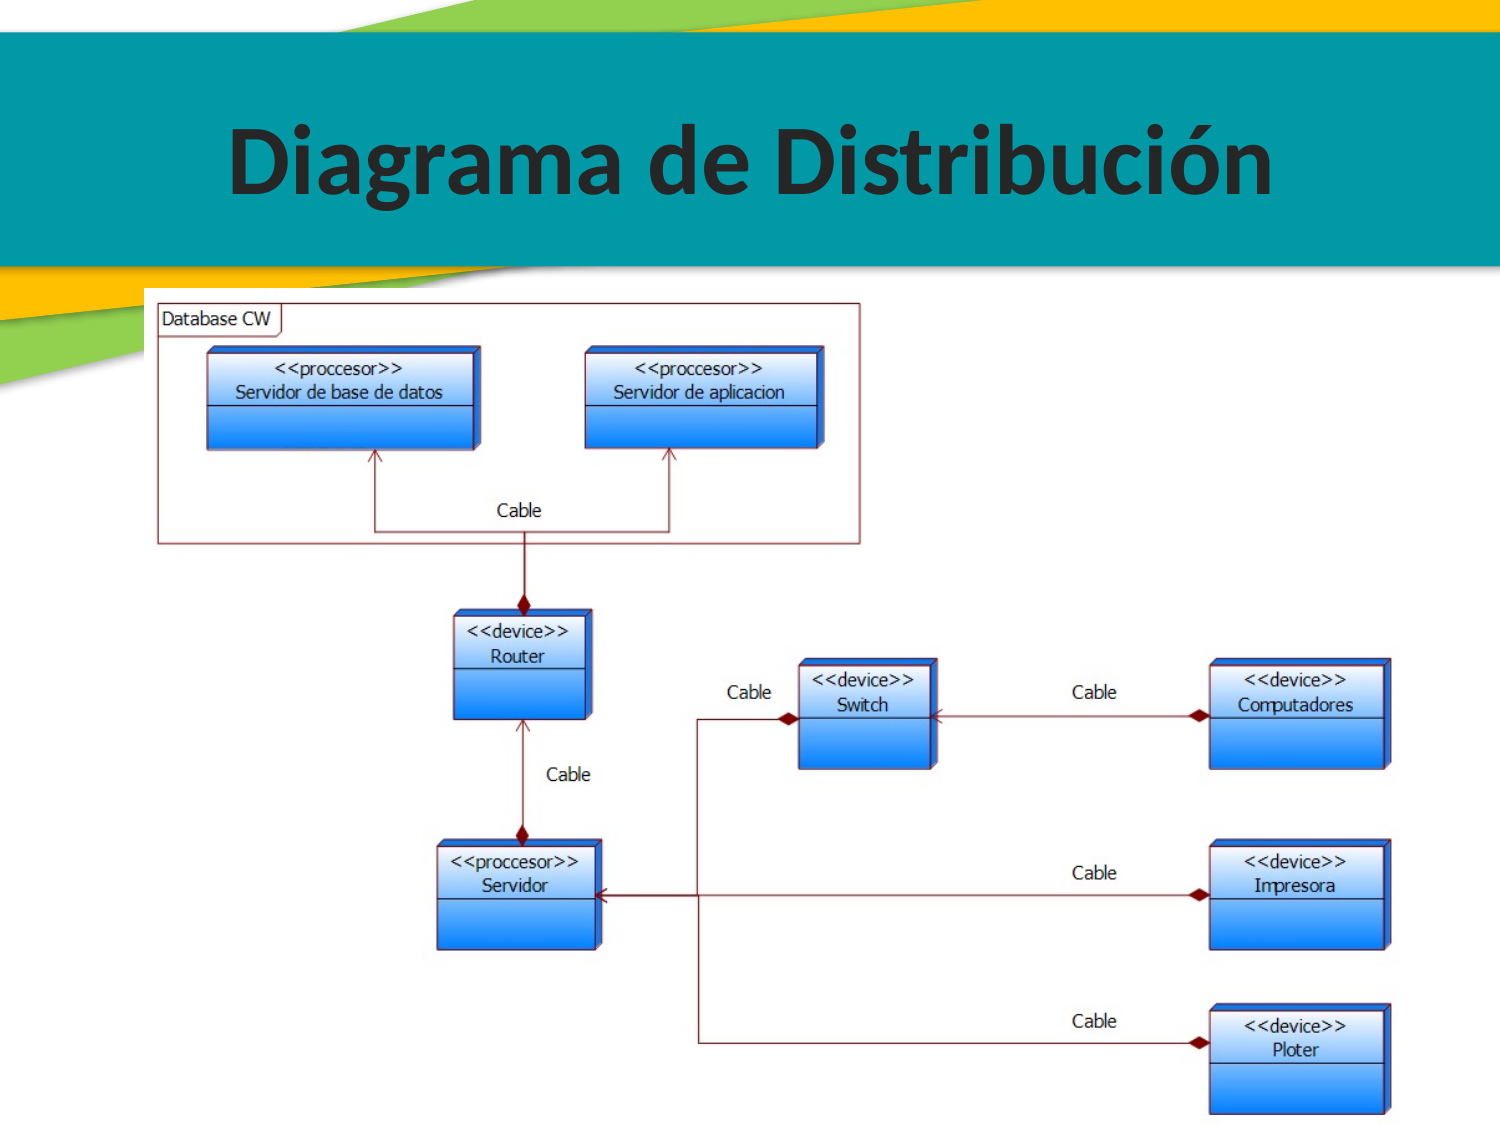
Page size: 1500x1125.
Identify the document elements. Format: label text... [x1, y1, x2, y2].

text_box Diagrama de Distribución [677, 55, 828, 254]
picture [143, 288, 1405, 1125]
